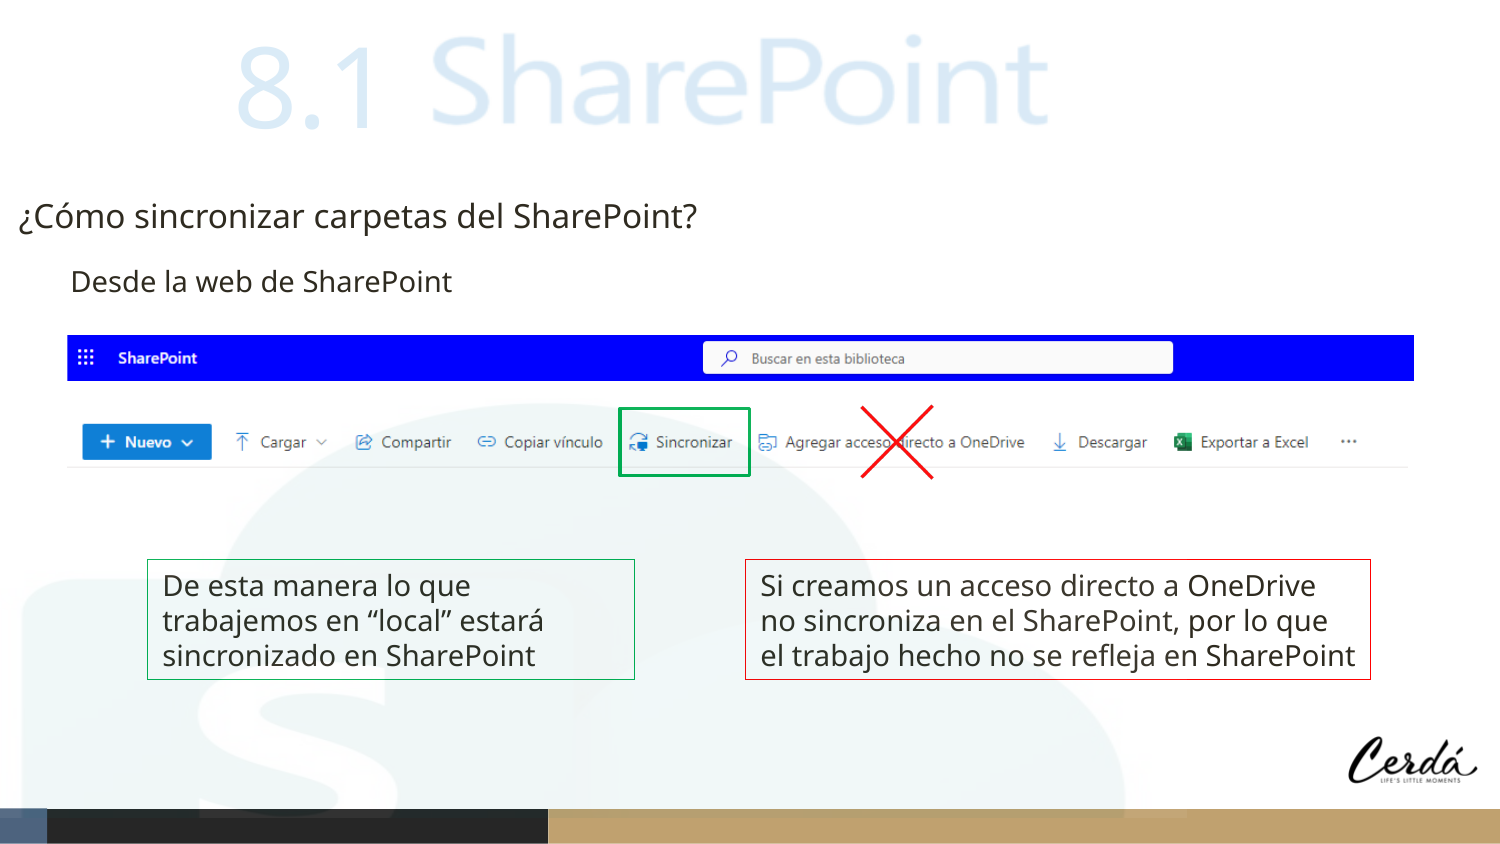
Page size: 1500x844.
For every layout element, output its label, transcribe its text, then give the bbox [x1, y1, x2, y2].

text_box ¿Cómo sincronizar carpetas del SharePoint? [4, 188, 714, 243]
text_box 8.1 [218, 8, 398, 159]
picture [0, 388, 1409, 818]
picture [1340, 728, 1486, 794]
picture [403, 2, 1079, 166]
text_box Desde la web de SharePoint [55, 256, 475, 307]
text_box Si creamos un acceso directo a OneDrive no sincroniza en el SharePoint, por lo que el trabajo hecho no se refleja en SharePoint [1192, 559, 1371, 680]
picture [67, 334, 1415, 386]
